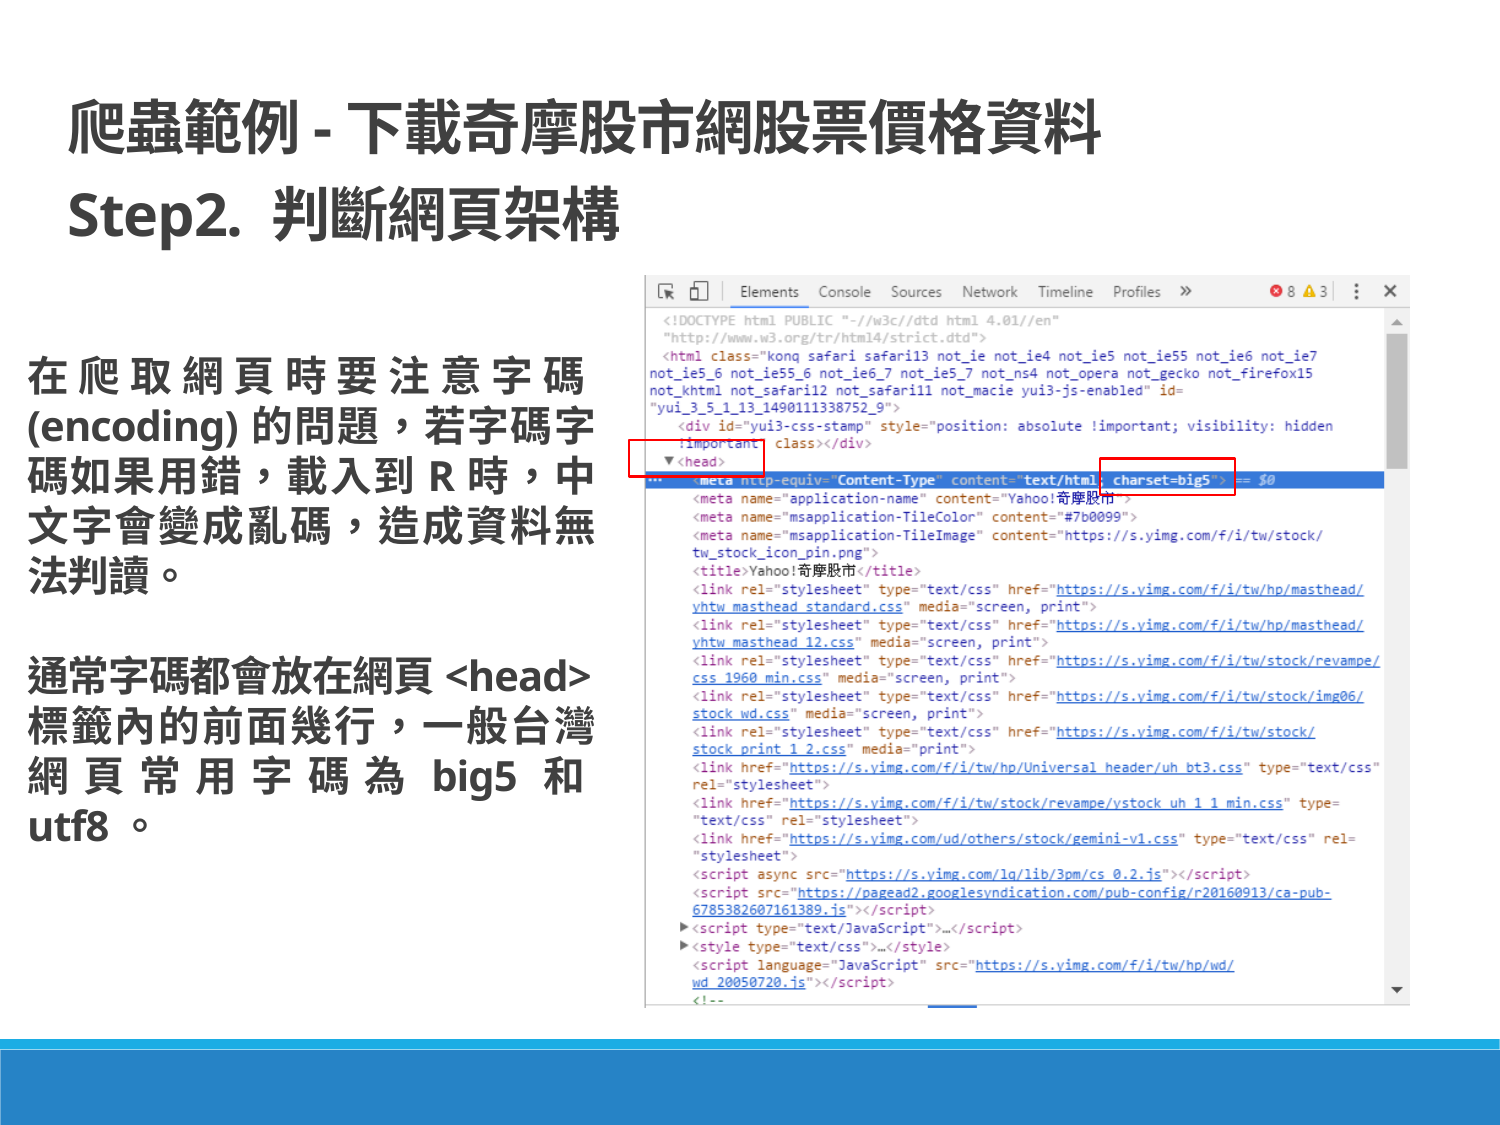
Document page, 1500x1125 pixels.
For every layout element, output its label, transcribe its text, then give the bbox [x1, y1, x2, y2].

text_box Step2. 判斷網頁架構 [52, 119, 1476, 256]
text_box 在爬取網頁時要注意字碼(encoding)的問題，若字碼字碼如果用錯，載入到R時，中文字會變成亂碼，造成資料無法判讀。 通常字碼都會放在網頁<head>標籤內的前面幾行，一般台灣網頁常用字碼為big5和utf8。 [12, 342, 610, 908]
text_box 爬蟲範例-下載奇摩股市網股票價格資料 [52, 33, 1476, 119]
picture [641, 275, 1411, 1008]
text_box [628, 439, 638, 478]
